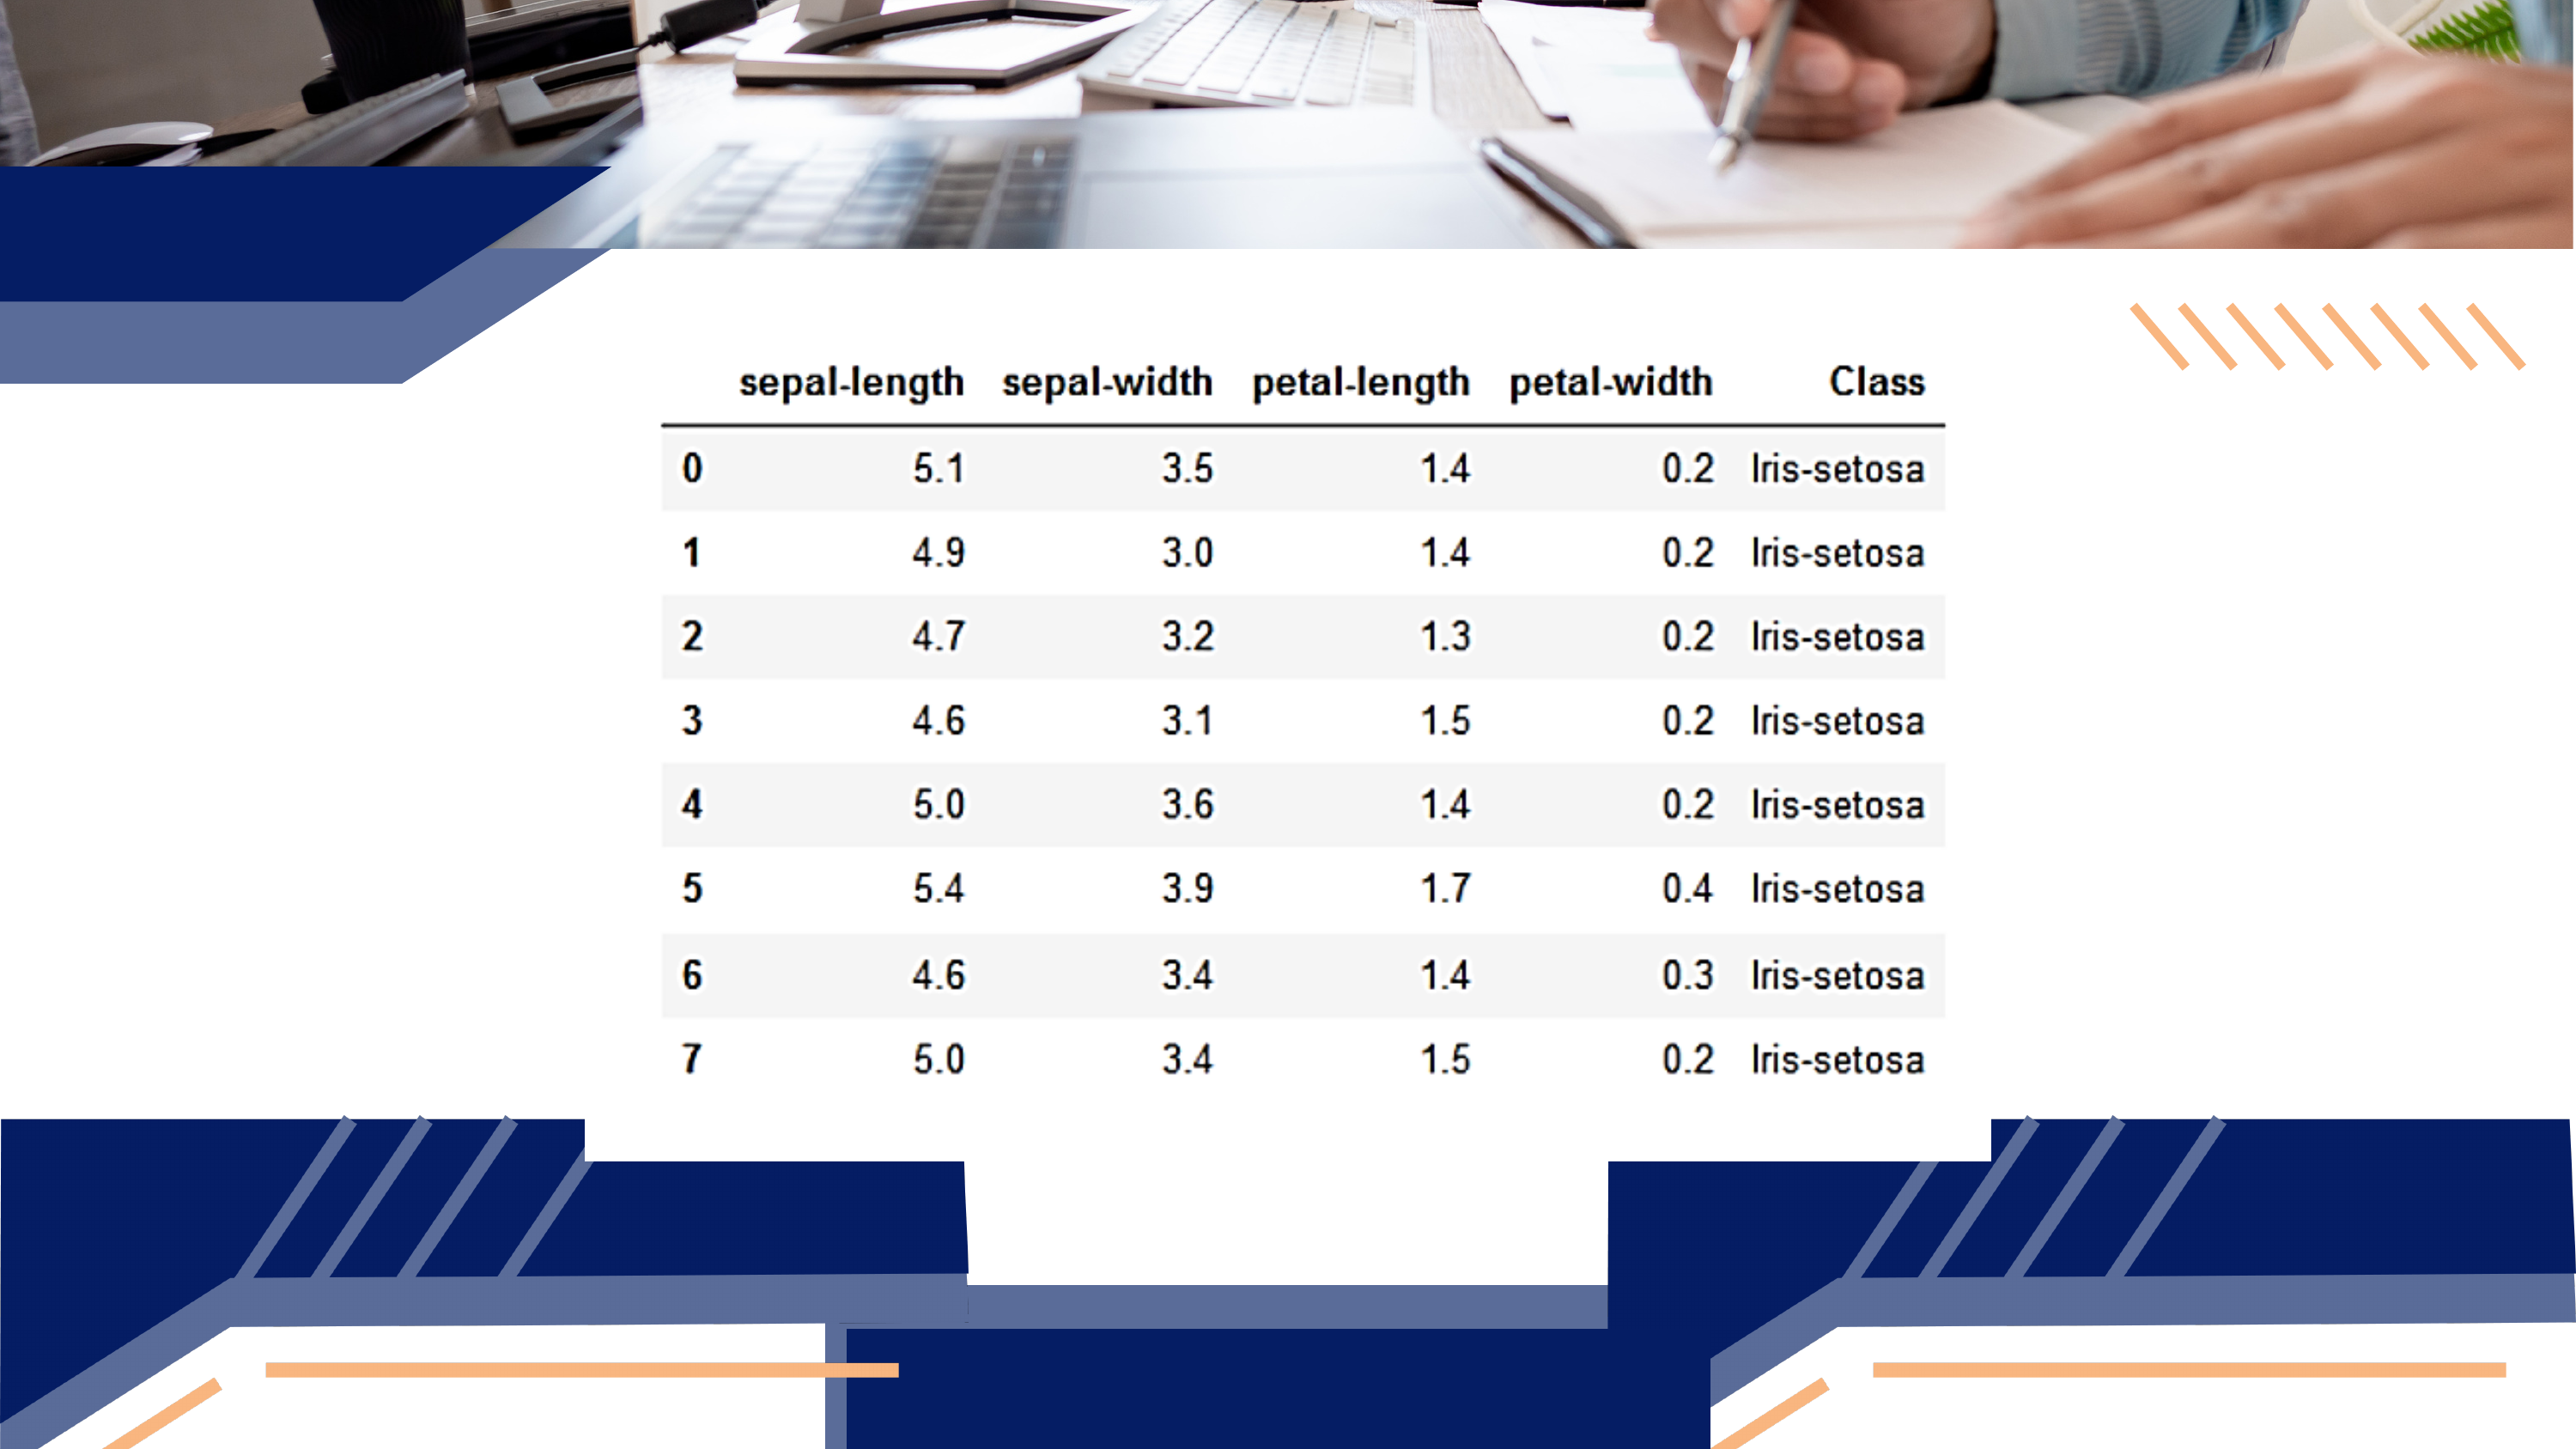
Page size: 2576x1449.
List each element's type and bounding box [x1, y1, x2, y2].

text_box [846, 1328, 1711, 1449]
text_box [1607, 1115, 2576, 1449]
text_box [0, 0, 2573, 249]
text_box [0, 166, 612, 302]
picture [585, 336, 1991, 1161]
text_box [0, 1115, 969, 1449]
text_box [824, 1284, 1690, 1449]
text_box [0, 307, 612, 385]
